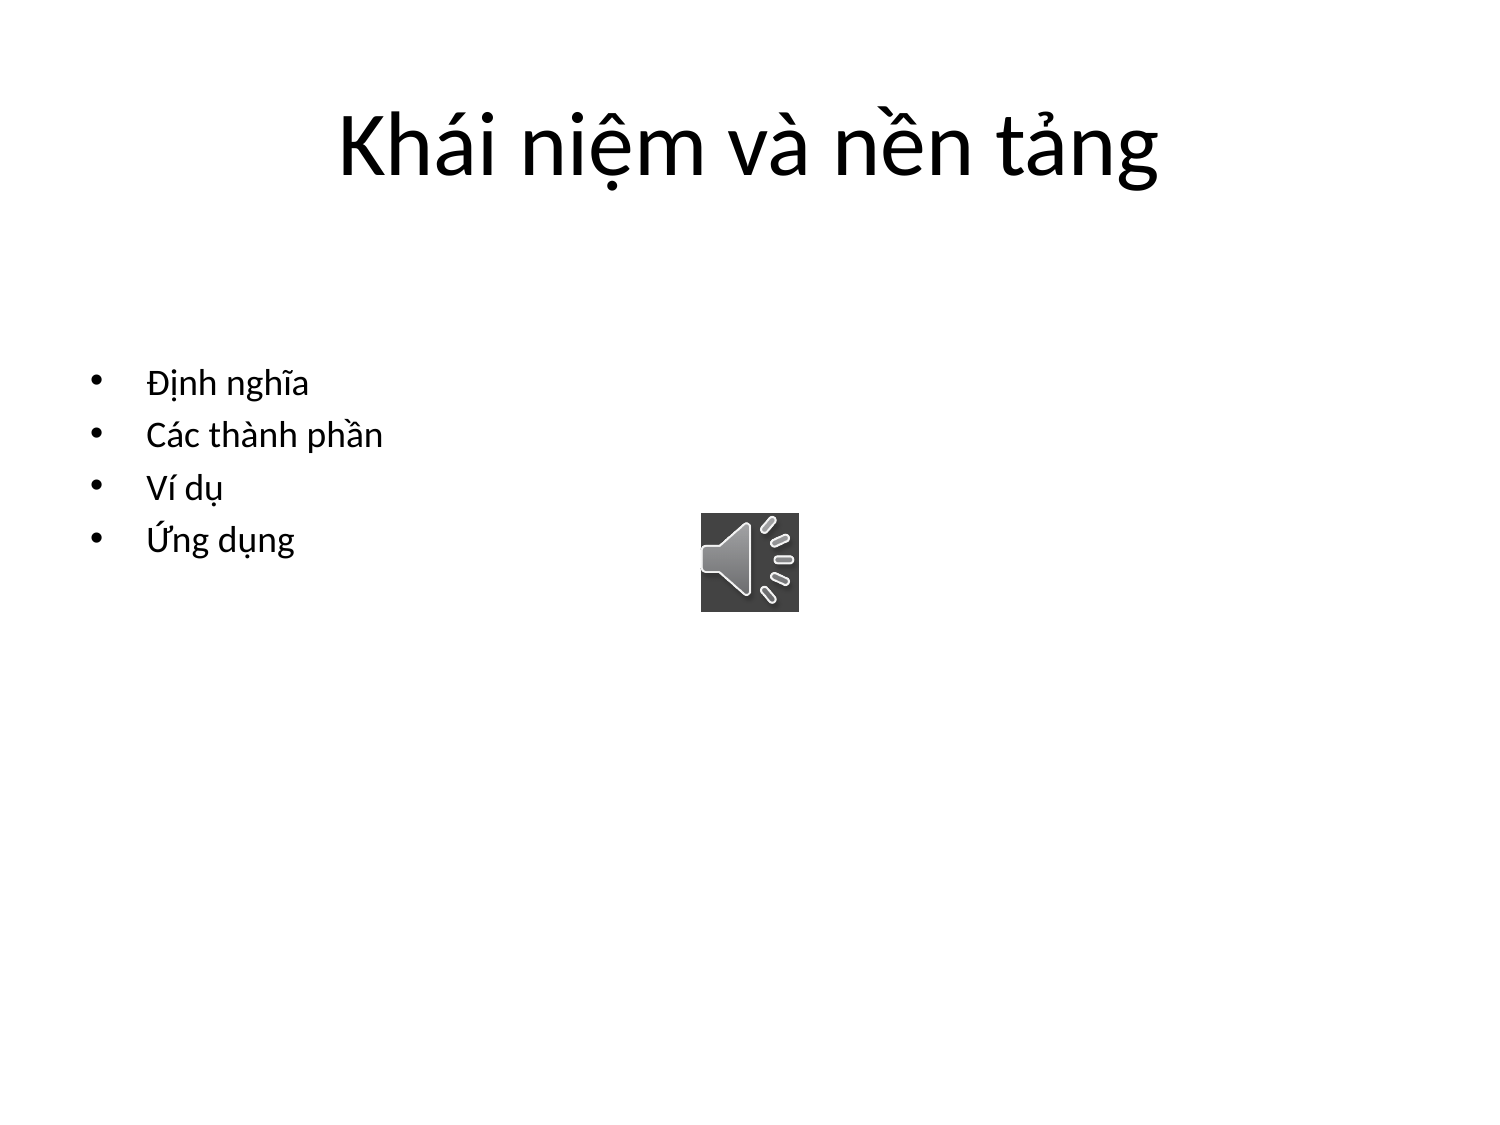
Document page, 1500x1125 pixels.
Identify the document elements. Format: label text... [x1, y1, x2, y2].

picture [699, 512, 801, 613]
list Định nghĩa Các thành phần Ví dụ Ứng dụng [75, 262, 1425, 1005]
title Khái niệm và nền tảng [75, 45, 1425, 233]
